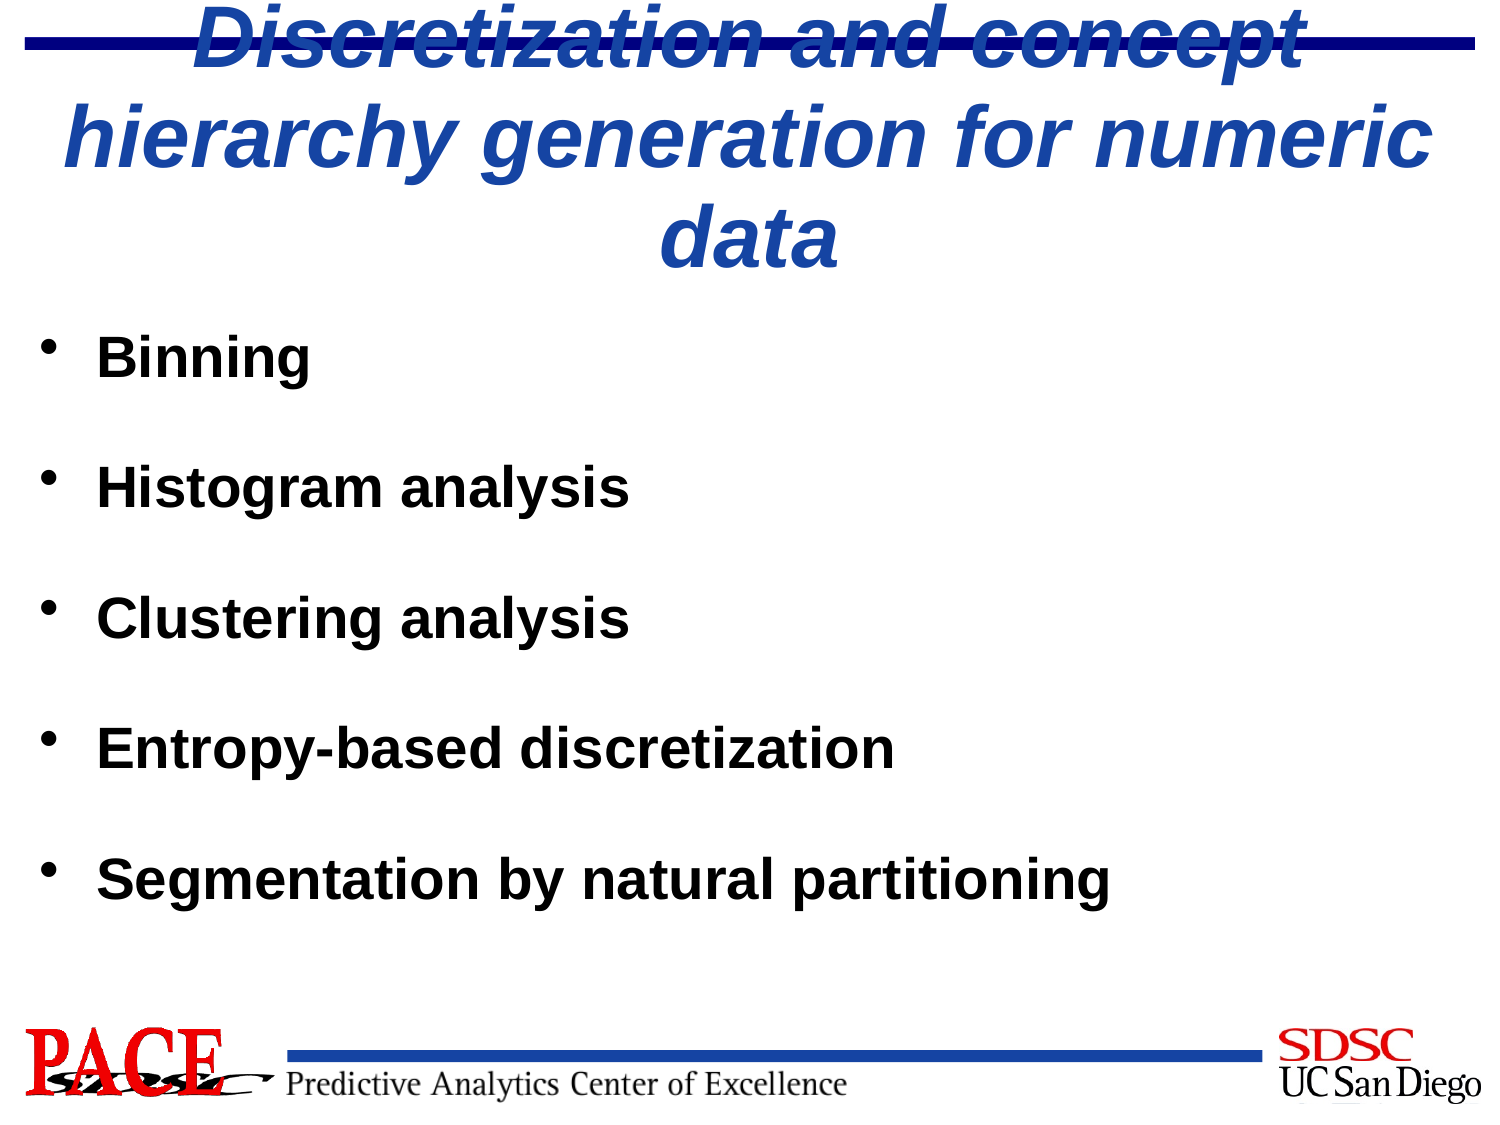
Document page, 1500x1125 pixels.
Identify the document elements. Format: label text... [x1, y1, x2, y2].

title Discretization and concept hierarchy generation for numeric data [0, 0, 1500, 275]
picture [25, 1025, 276, 1101]
list Binning Histogram analysis Clustering analysis Entropy-based discretization Segmentation by natural partitioning [24, 262, 1475, 975]
picture [286, 1064, 858, 1103]
picture [1279, 1028, 1413, 1061]
picture [1279, 1066, 1481, 1104]
